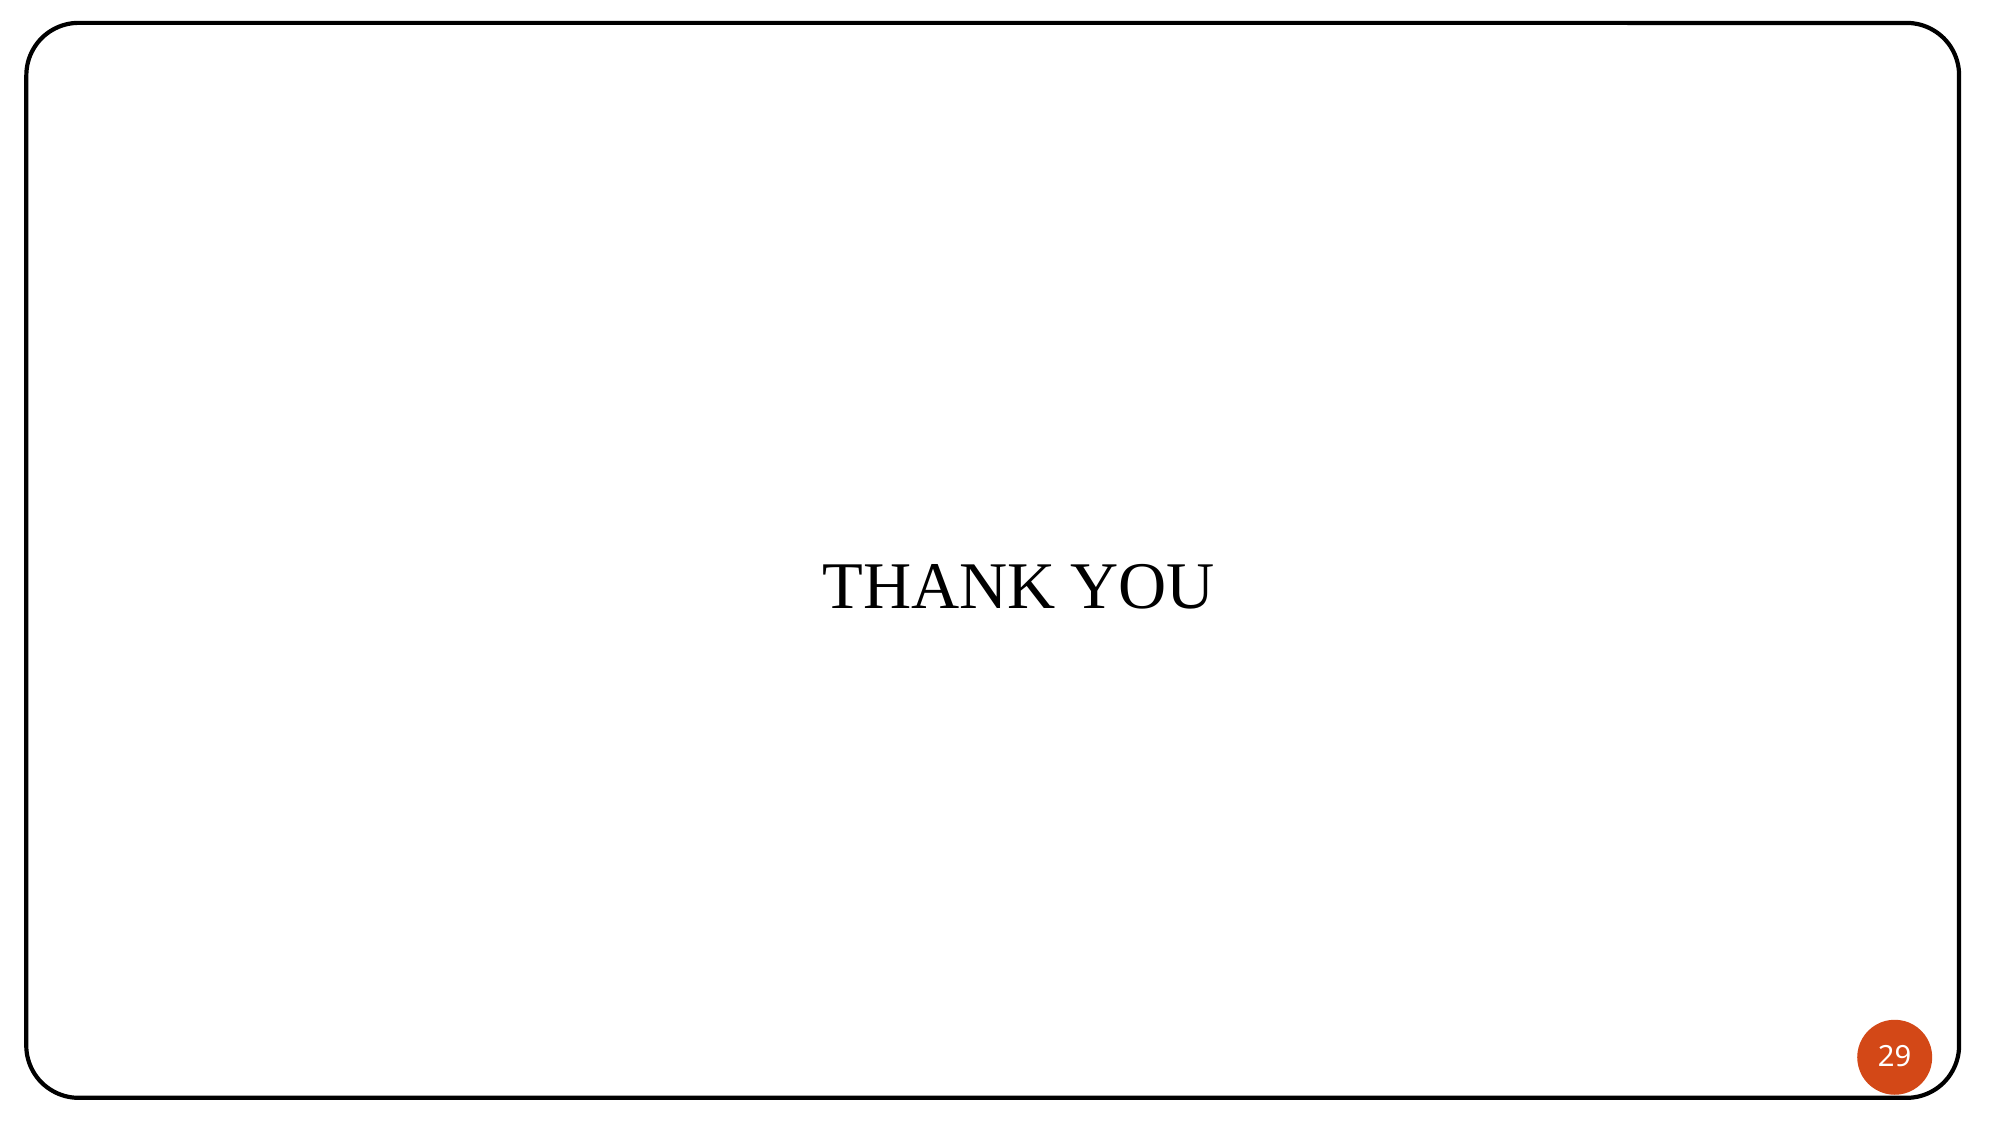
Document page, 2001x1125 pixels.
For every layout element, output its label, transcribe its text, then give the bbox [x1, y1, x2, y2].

text_box 29 [1857, 1019, 1933, 1095]
text_box [26, 22, 1960, 1098]
